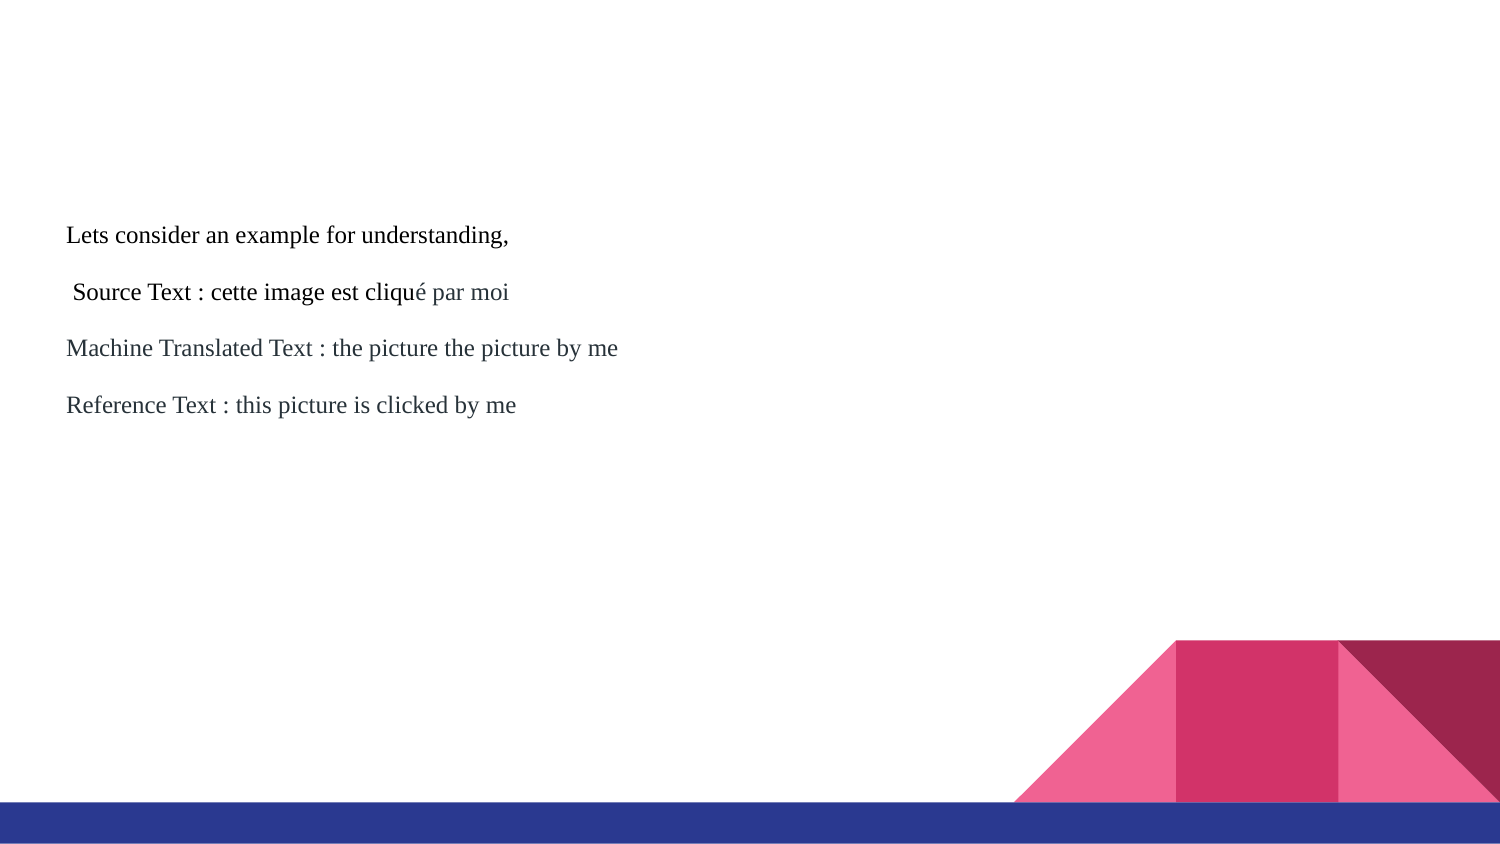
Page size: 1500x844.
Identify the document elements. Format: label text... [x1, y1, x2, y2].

list Lets consider an example for understanding, Source Text : cette image est cliqué par moi Machine Translated Text : the picture the picture by me Reference Text : this picture is clicked by me [51, 201, 1449, 750]
